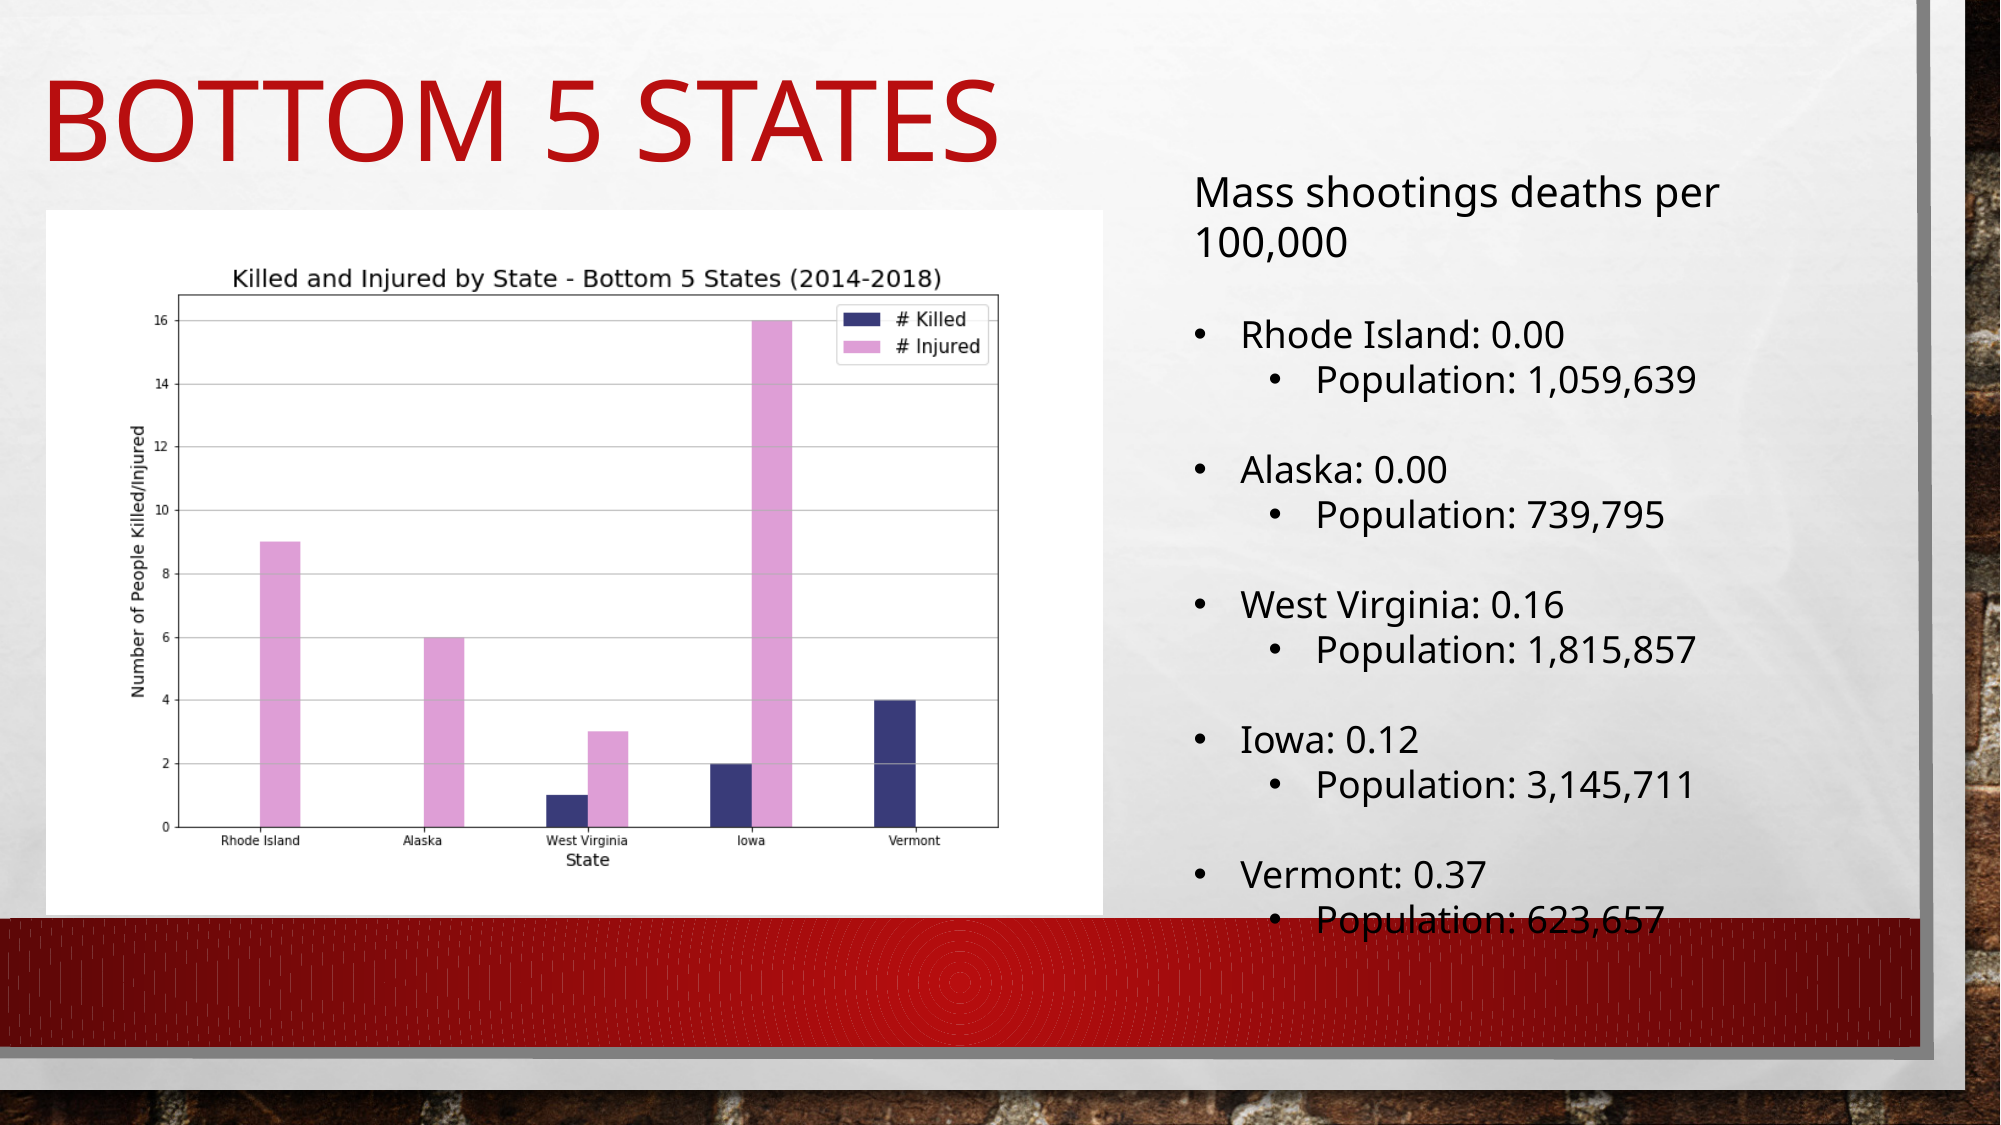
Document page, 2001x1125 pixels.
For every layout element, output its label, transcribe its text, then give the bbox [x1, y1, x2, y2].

text_box Mass shootings deaths per 100,000 Rhode Island: 0.00 Population: 1,059,639 Alaska: 0.00 Population: 739,795 West Virginia: 0.16 Population: 1,815,857 Iowa: 0.12 Population: 3,145,711 Vermont: 0.37 Population: 623,657 [1178, 158, 1850, 949]
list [46, 210, 1103, 915]
title Bottom 5 States [24, 30, 1731, 220]
picture [0, 0, 2000, 1125]
